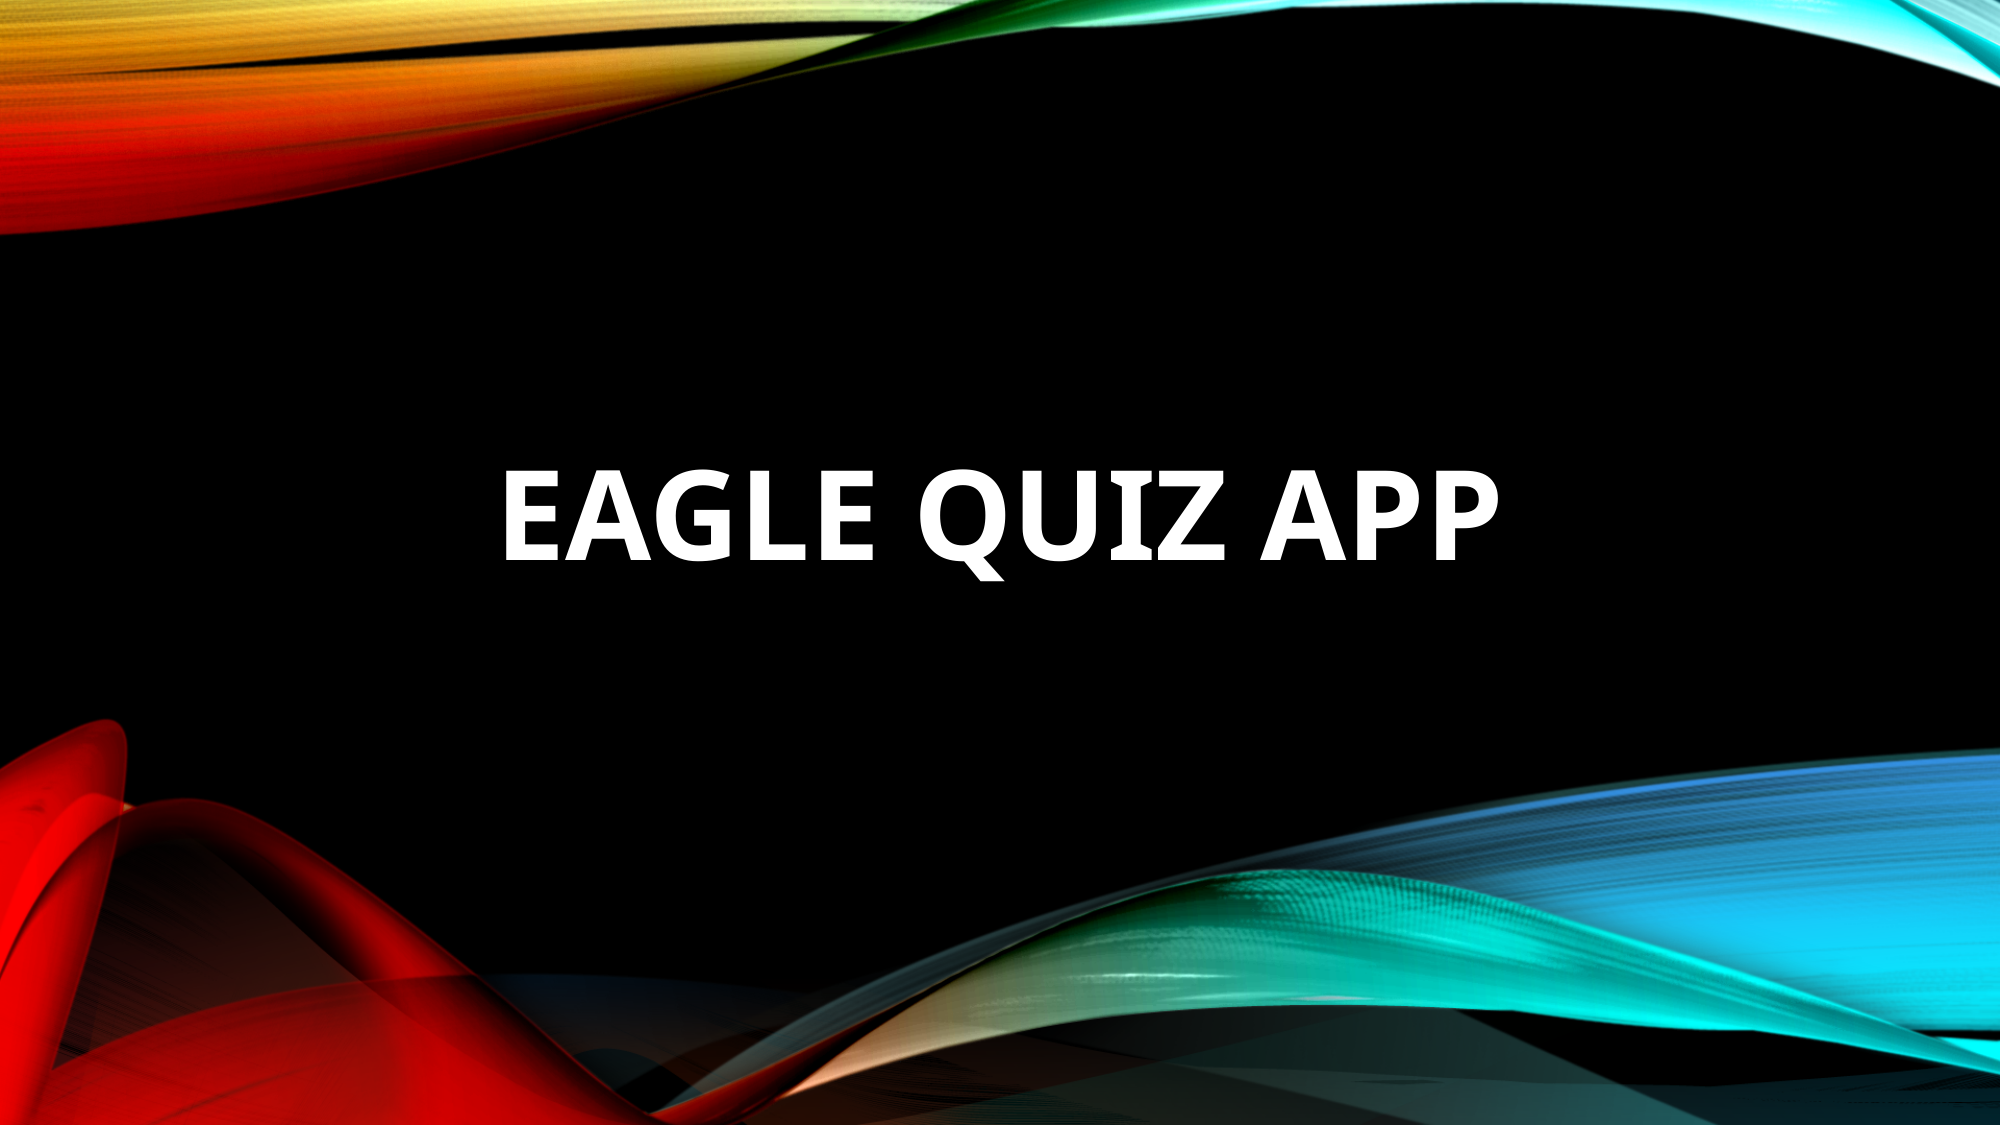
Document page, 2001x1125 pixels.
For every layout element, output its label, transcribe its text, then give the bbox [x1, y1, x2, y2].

title EAGLE QUIZ APP [225, 295, 1775, 596]
picture [0, 717, 2000, 1125]
picture [0, 0, 2000, 237]
